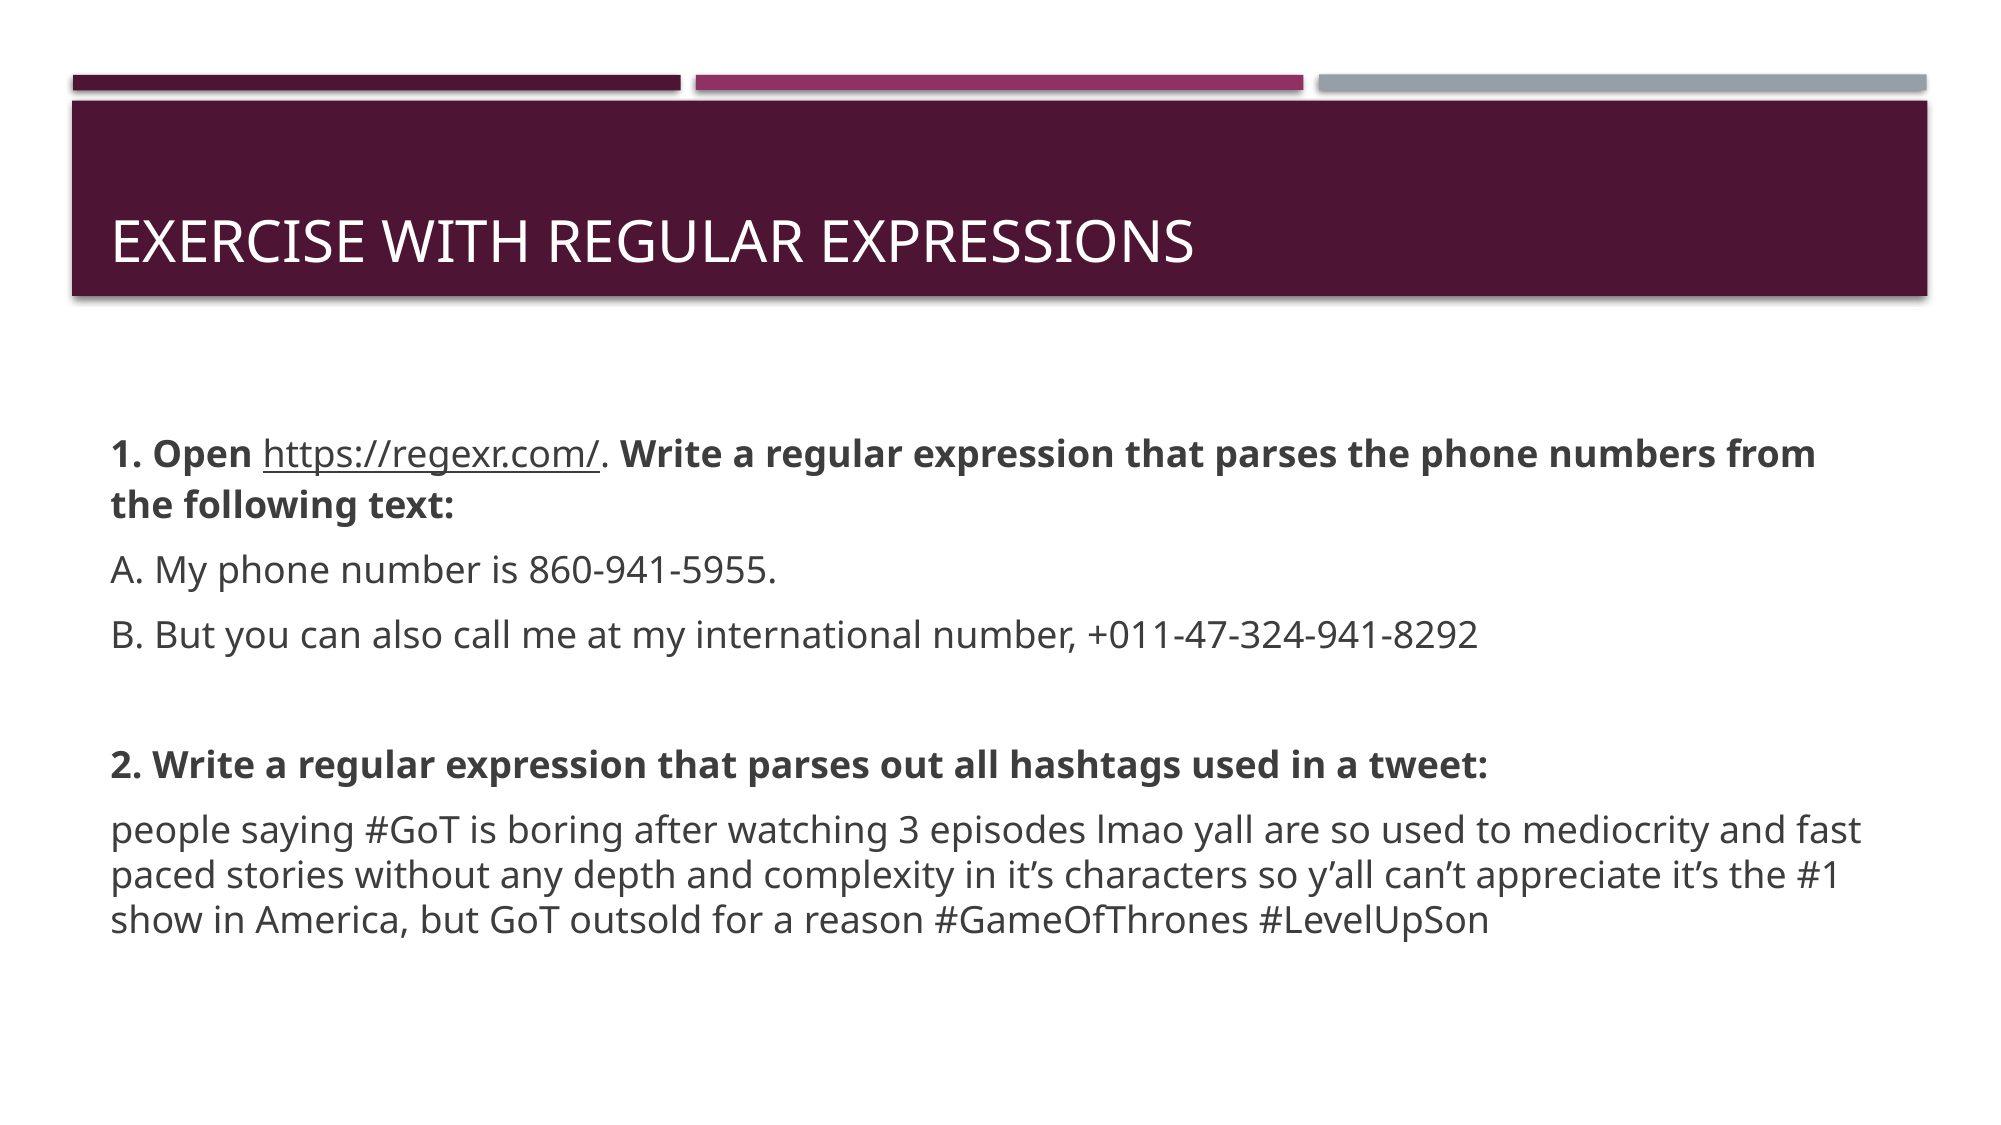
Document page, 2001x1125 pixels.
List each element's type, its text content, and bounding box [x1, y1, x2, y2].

title Exercise with regular expressions [95, 115, 1905, 282]
list 1. Open https://regexr.com/. Write a regular expression that parses the phone numbers from the following text: A. My phone number is 860-941-5955. B. But you can also call me at my international number, +011-47-324-941-8292 2. Write a regular expression that parses out all hashtags used in a tweet: people saying #GoT is boring after watching 3 episodes lmao yall are so used to mediocrity and fast paced stories without any depth and complexity in it’s characters so y’all can’t appreciate it’s the #1 show in America, but GoT outsold for a reason #GameOfThrones #LevelUpSon [95, 357, 1905, 962]
